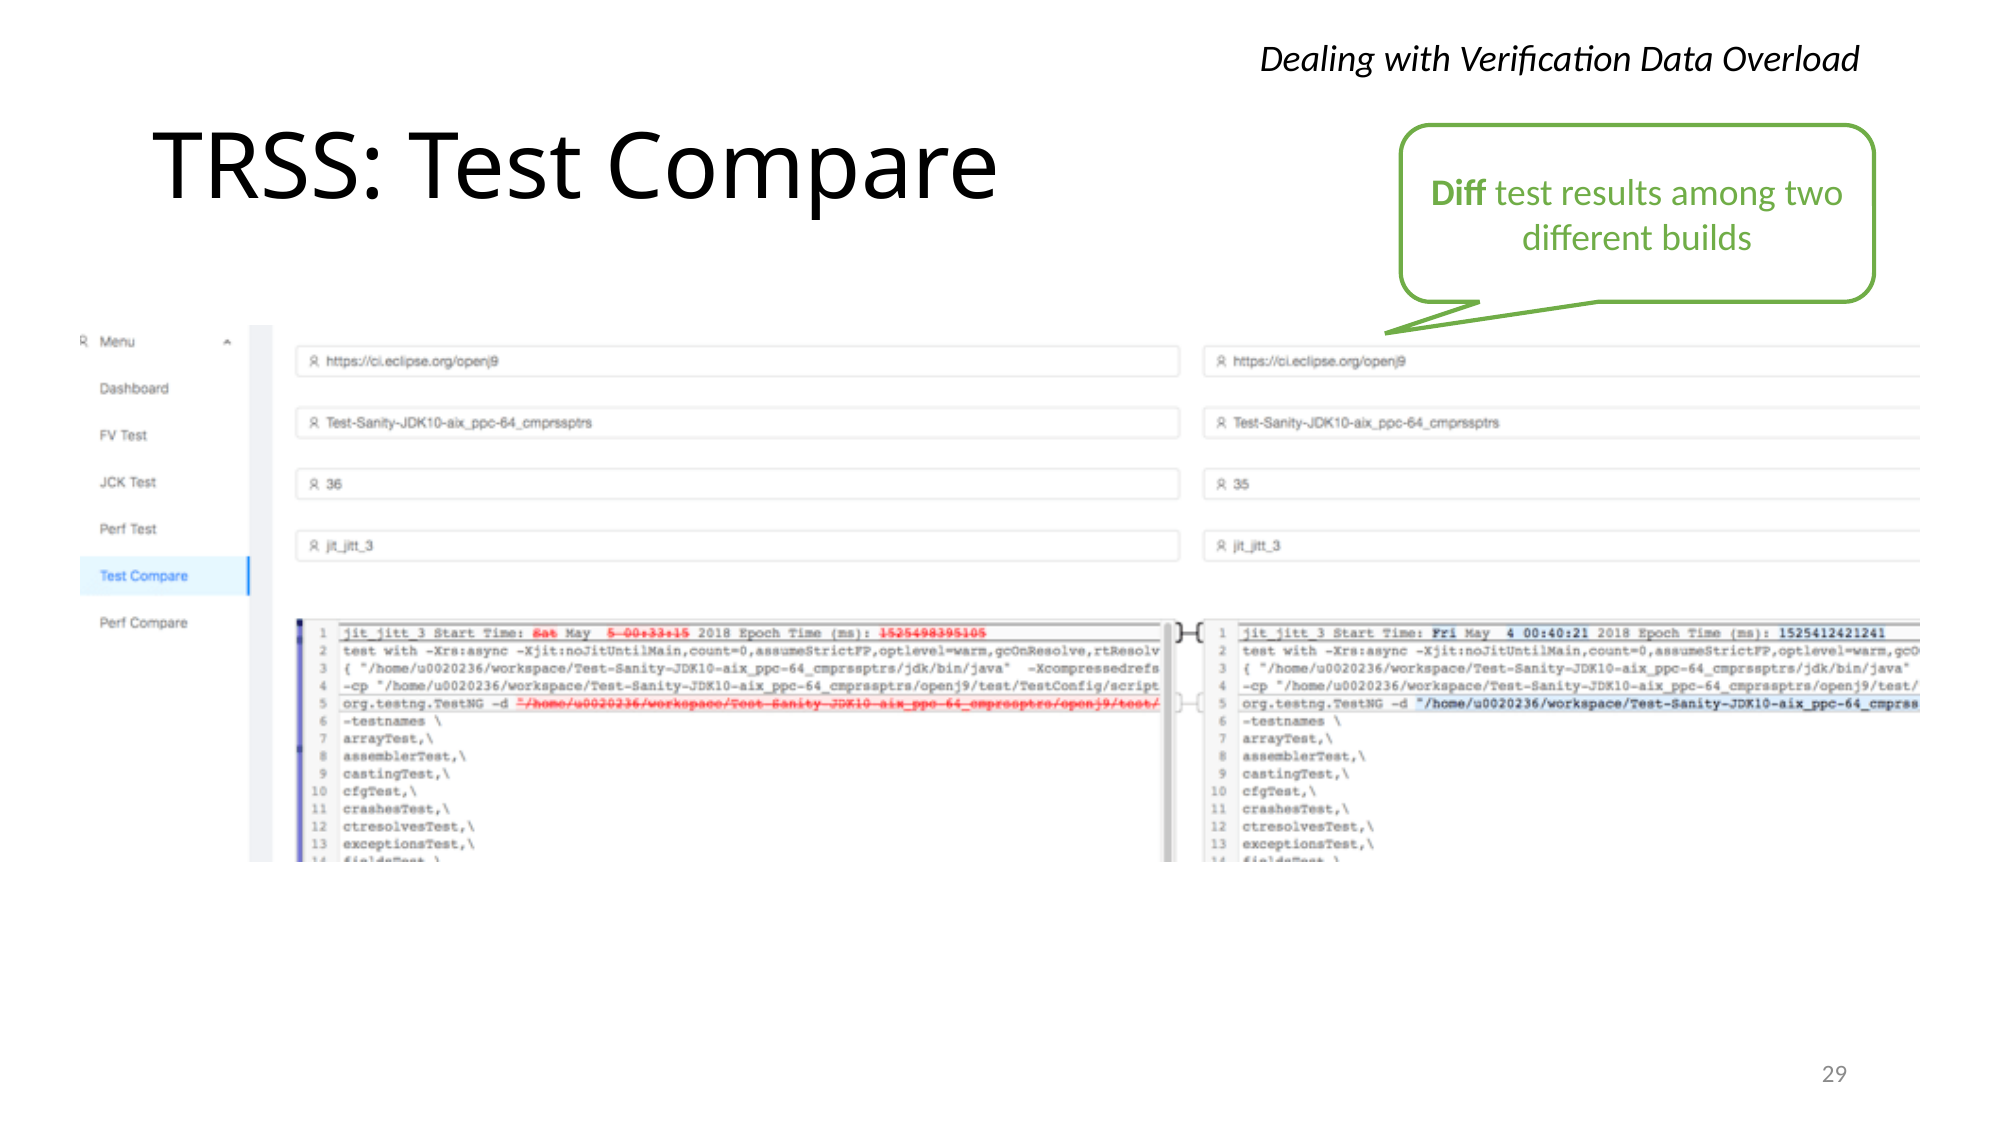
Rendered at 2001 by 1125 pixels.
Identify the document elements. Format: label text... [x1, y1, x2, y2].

slide_number 29 [1412, 1042, 1863, 1103]
title TRSS: Test Compare [137, 59, 1863, 278]
list Dealing with Verification Data Overload [601, 22, 1876, 97]
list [80, 325, 1920, 862]
text_box Diff test results among two different builds [1399, 123, 1876, 325]
